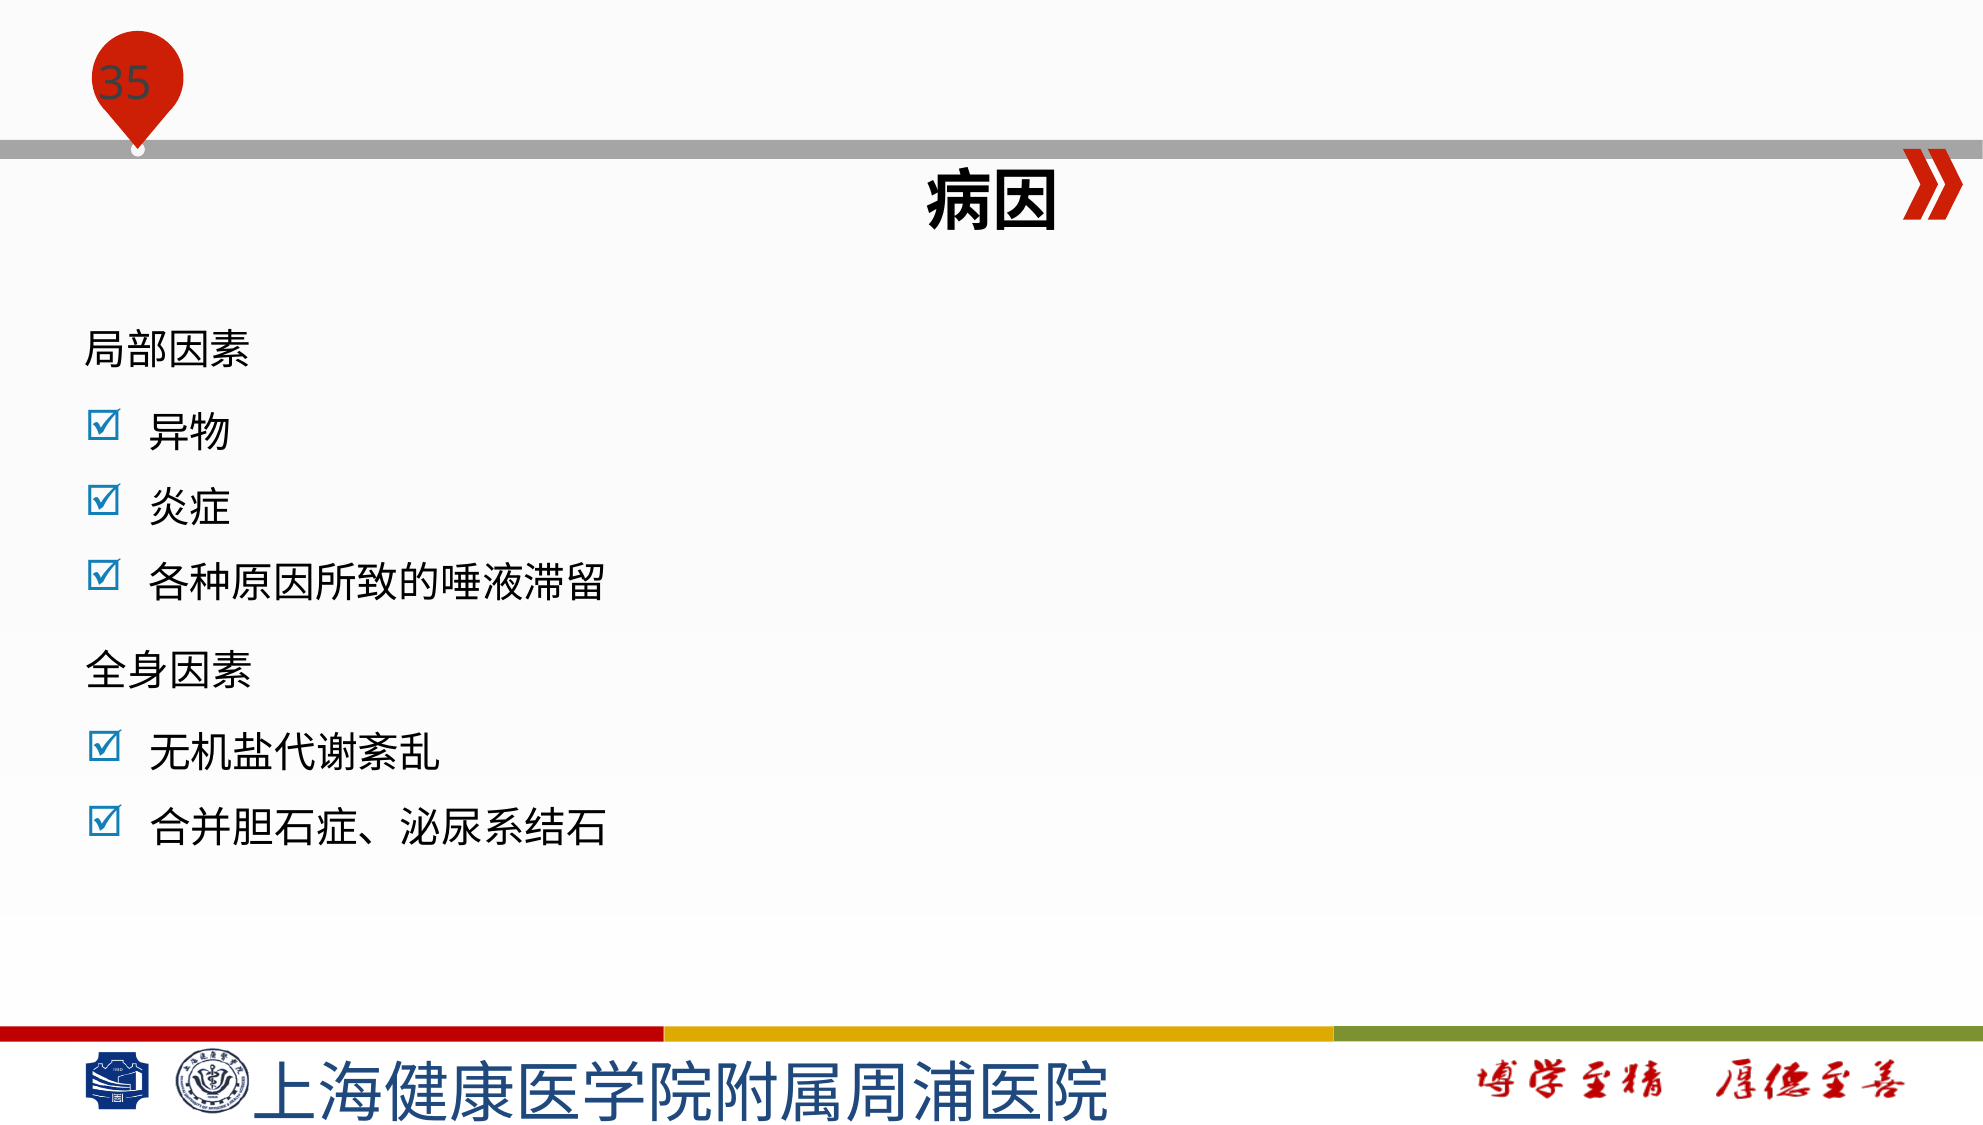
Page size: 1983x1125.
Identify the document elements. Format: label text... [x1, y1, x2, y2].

text_box [46, 7, 650, 80]
text_box 异物 炎症 各种原因所致的唾液滞留 [70, 373, 1085, 614]
picture [70, 1042, 258, 1121]
text_box 全身因素 [71, 611, 1300, 701]
picture [1445, 1043, 1939, 1124]
text_box 无机盐代谢紊乱 合并胆石症、泌尿系结石 [71, 693, 1086, 859]
text_box 局部因素 [69, 290, 1299, 381]
text_box 病因 [910, 150, 1074, 246]
